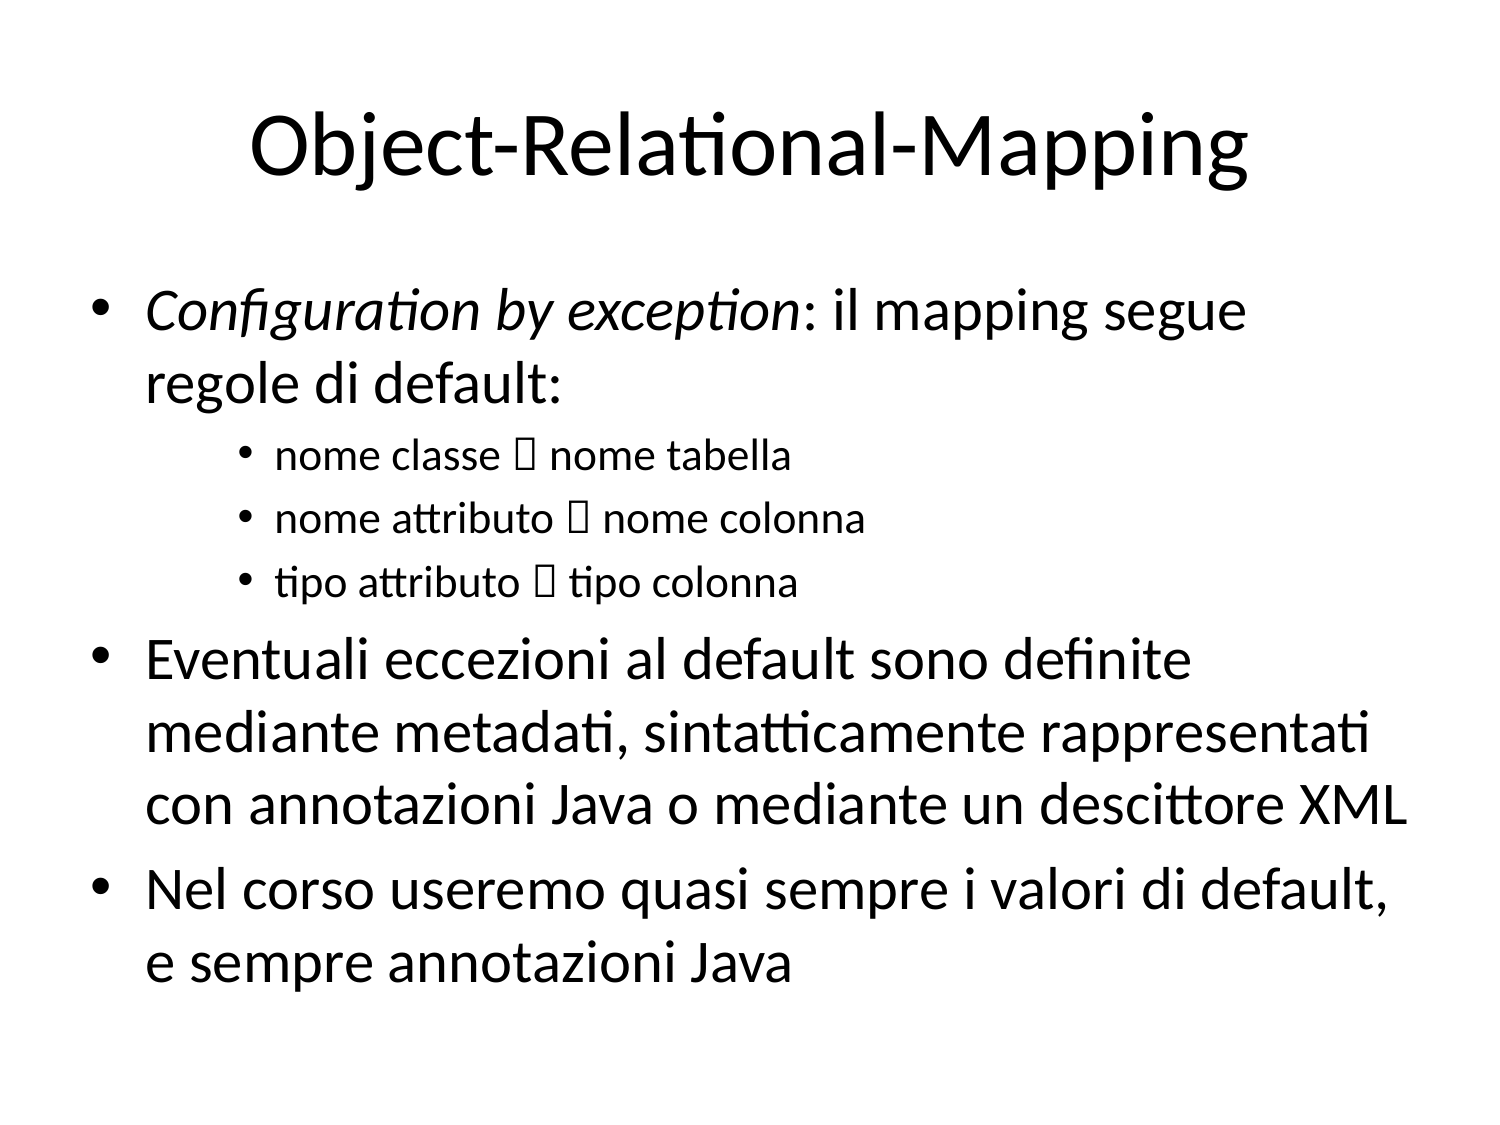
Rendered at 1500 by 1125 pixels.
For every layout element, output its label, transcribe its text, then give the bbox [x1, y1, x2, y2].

list Configuration by exception: il mapping segue regole di default: nome classe  nome tabella nome attributo  nome colonna tipo attributo  tipo colonna Eventuali eccezioni al default sono definite mediante metadati, sintatticamente rappresentati con annotazioni Java o mediante un descittore XML Nel corso useremo quasi sempre i valori di default, e sempre annotazioni Java [75, 262, 1425, 1005]
title Object-Relational-Mapping [75, 45, 1425, 233]
